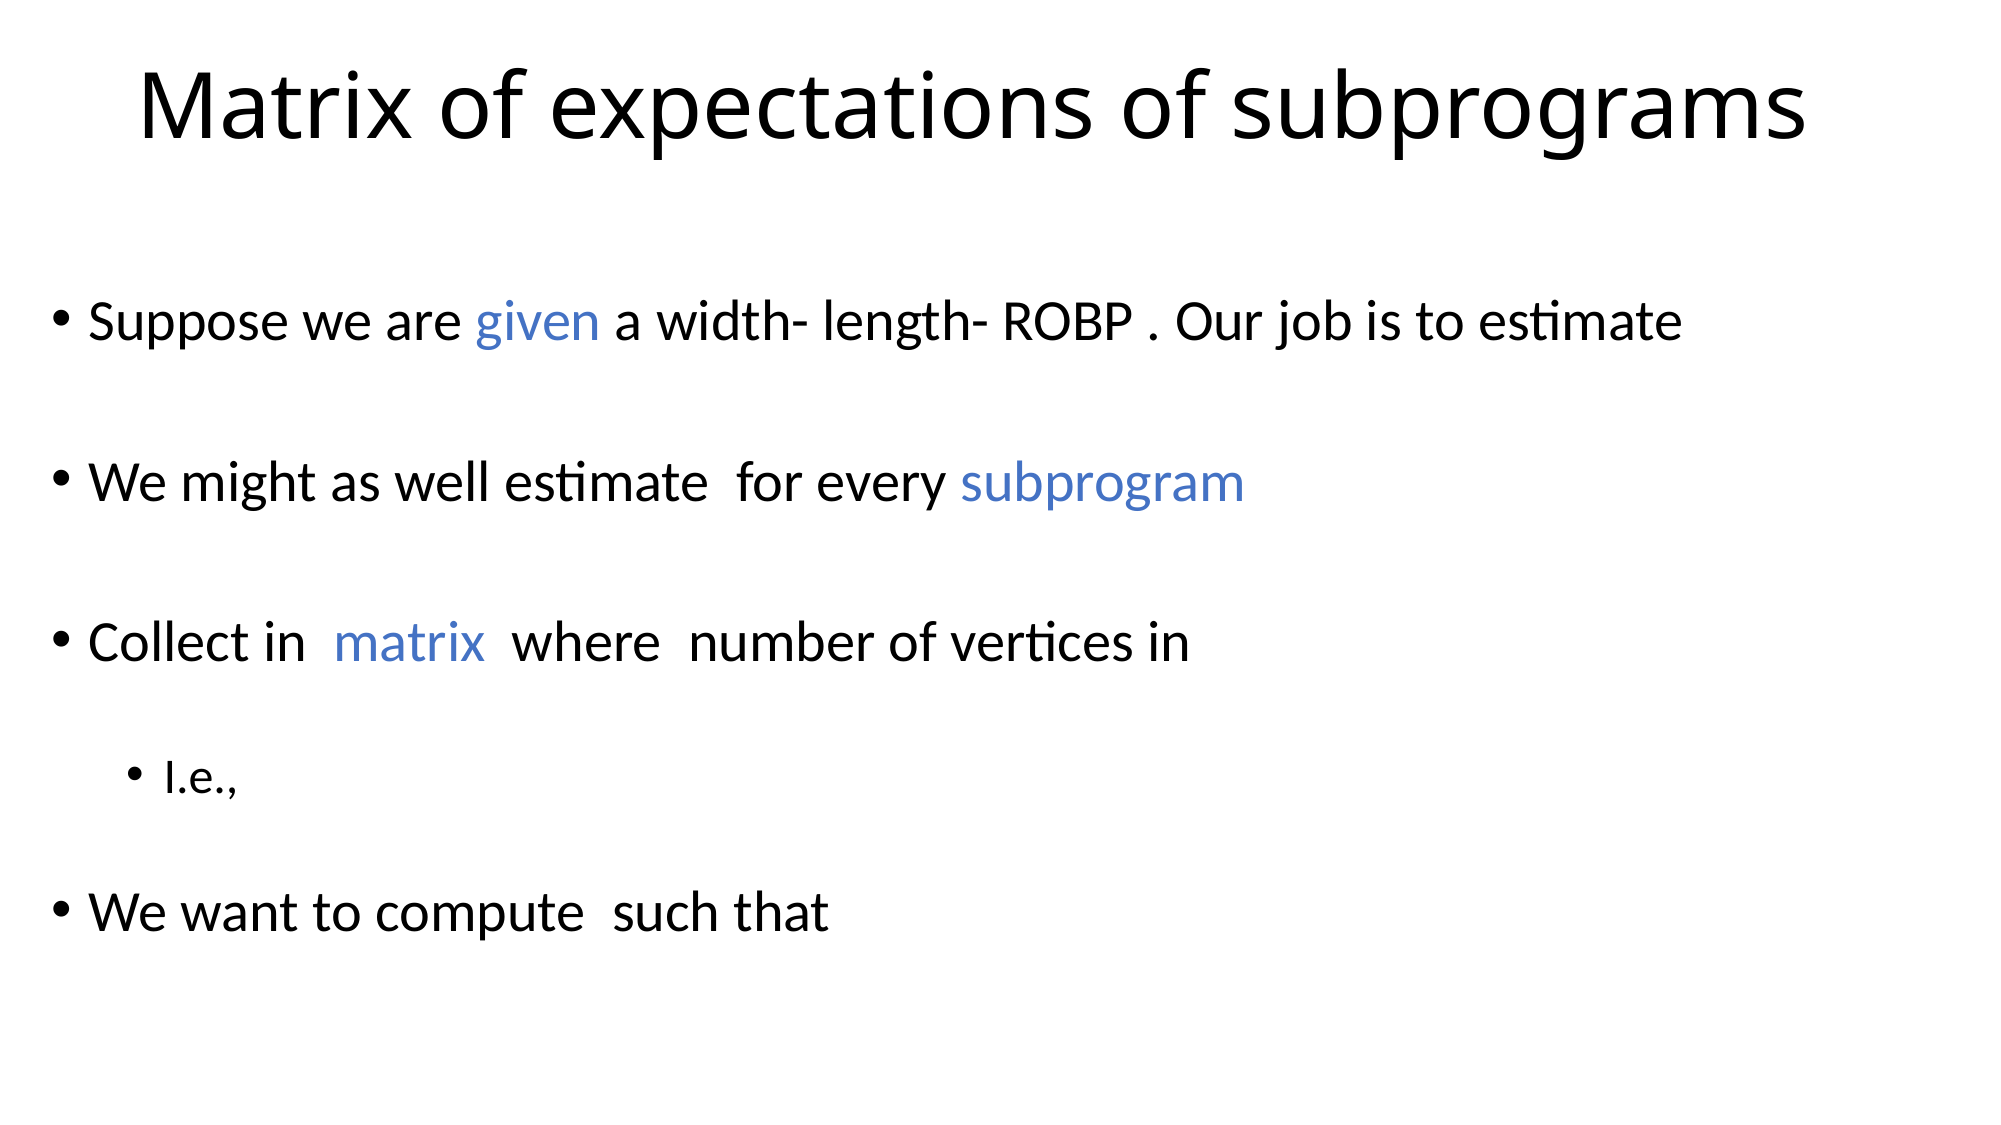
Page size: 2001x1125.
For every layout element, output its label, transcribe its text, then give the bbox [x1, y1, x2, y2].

title Matrix of expectations of subprograms [121, 0, 2000, 218]
